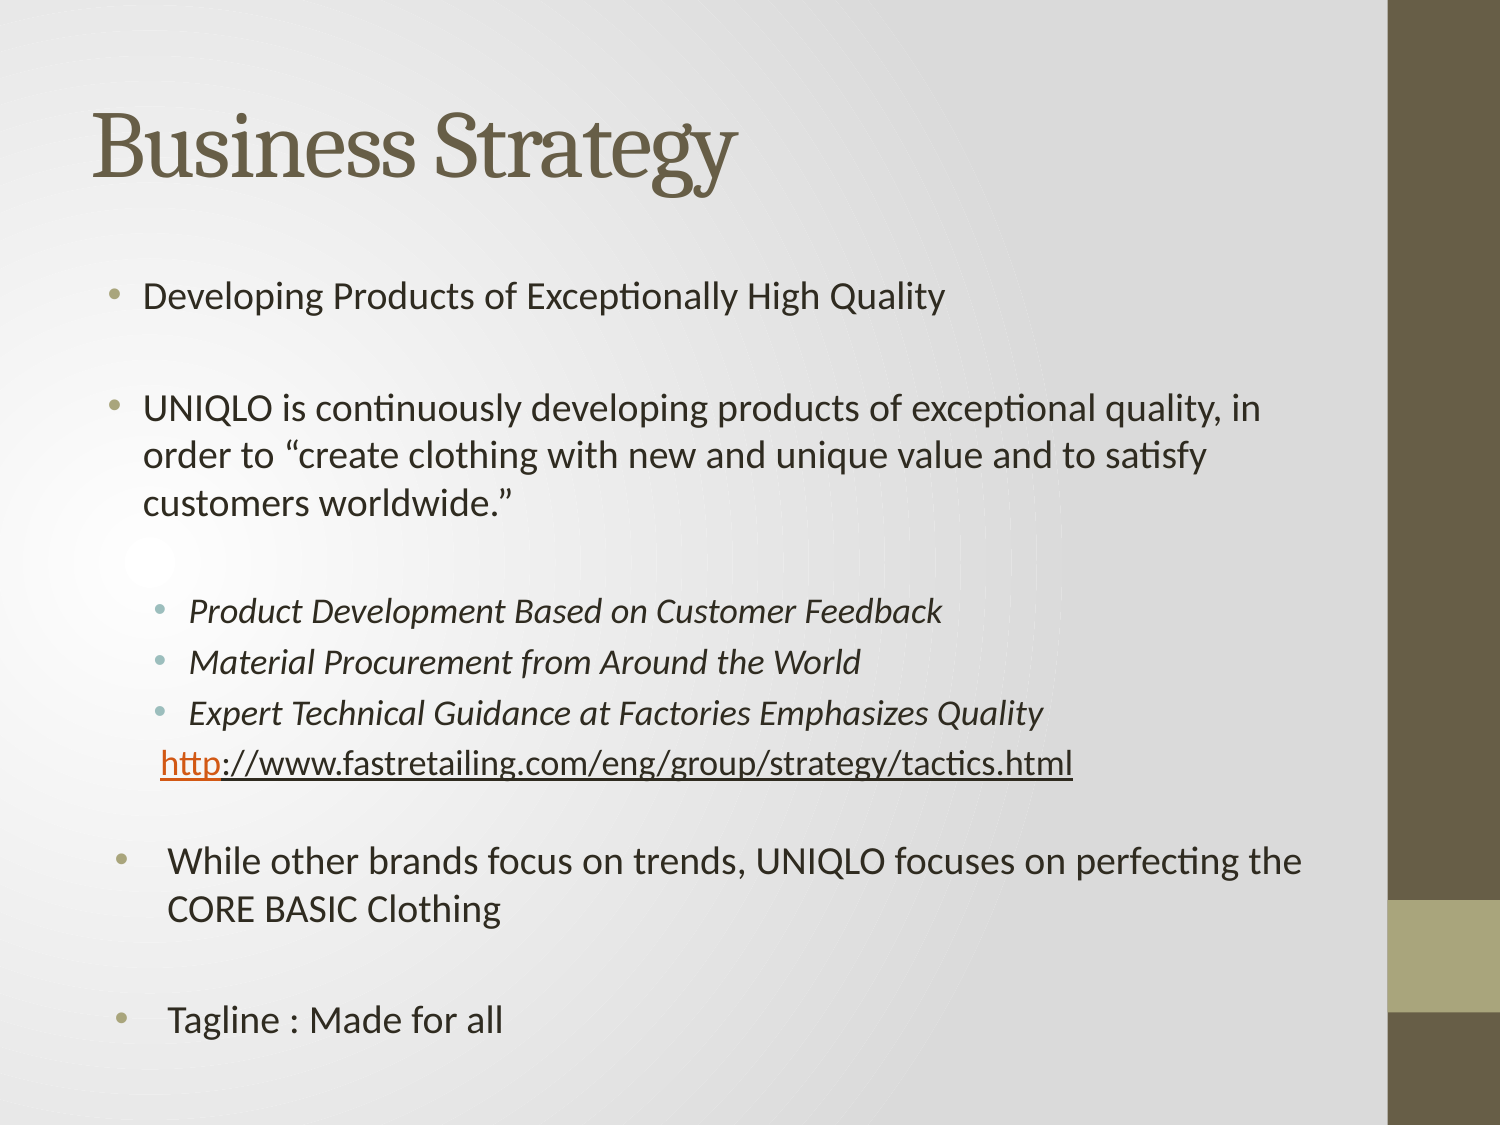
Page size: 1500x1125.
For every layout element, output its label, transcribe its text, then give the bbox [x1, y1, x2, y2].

list Developing Products of Exceptionally High Quality UNIQLO is continuously developing products of exceptional quality, in order to “create clothing with new and unique value and to satisfy customers worldwide.” Product Development Based on Customer Feedback Material Procurement from Around the World Expert Technical Guidance at Factories Emphasizes Quality http://www.fastretailing.com/eng/group/strategy/tactics.html While other brands focus on trends, UNIQLO focuses on perfecting the CORE BASIC Clothing Tagline : Made for all [75, 262, 1325, 1050]
title Business Strategy [75, 45, 1325, 233]
